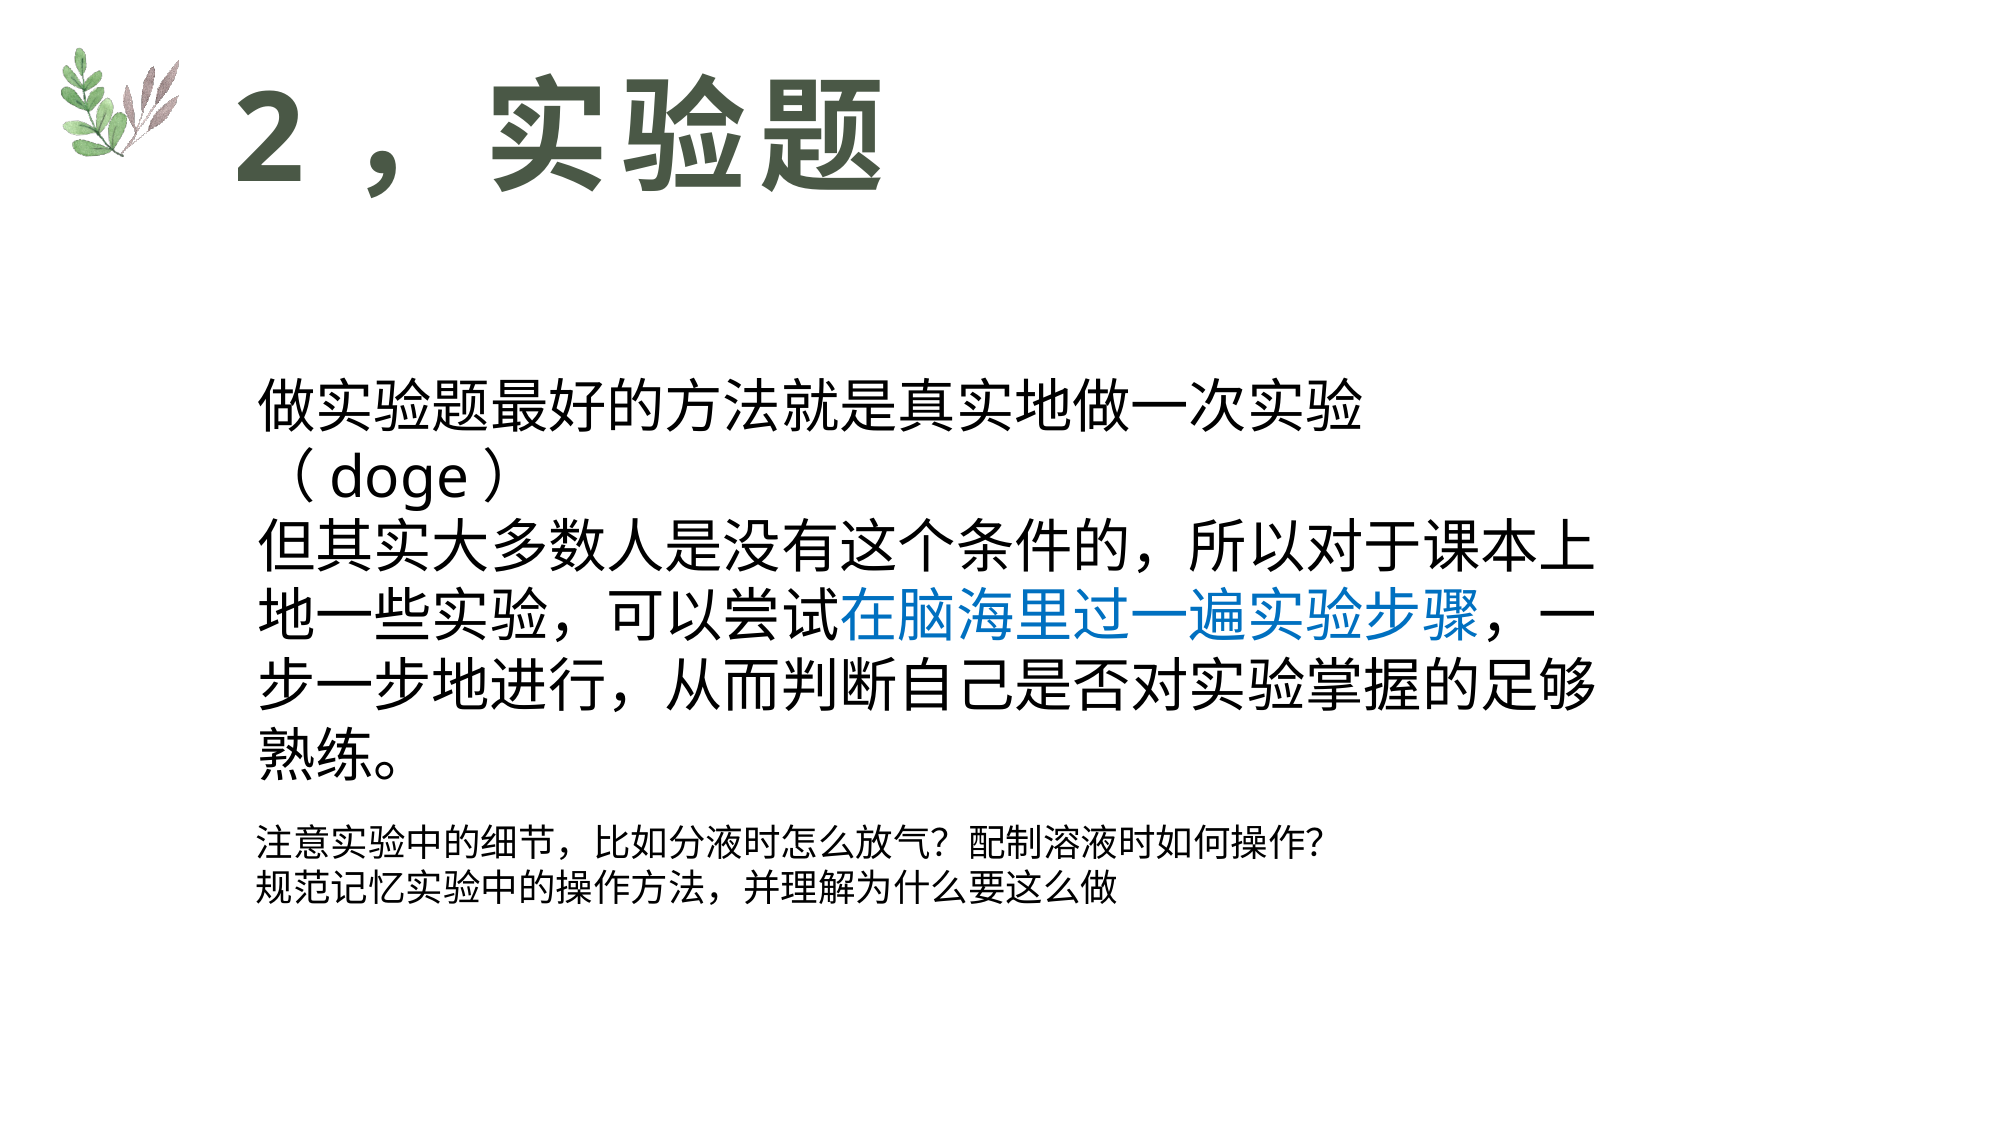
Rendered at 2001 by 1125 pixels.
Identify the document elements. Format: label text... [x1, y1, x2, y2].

text_box 2，实验题 [218, 49, 1055, 214]
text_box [61, 46, 179, 160]
text_box 做实验题最好的方法就是真实地做一次实验（doge） 但其实大多数人是没有这个条件的，所以对于课本上地一些实验，可以尝试在脑海里过一遍实验步骤，一步一步地进行，从而判断自己是否对实验掌握的足够熟练。 [242, 361, 1656, 796]
text_box 注意实验中的细节，比如分液时怎么放气？配制溶液时如何操作？ 规范记忆实验中的操作方法，并理解为什么要这么做 [240, 811, 1657, 917]
